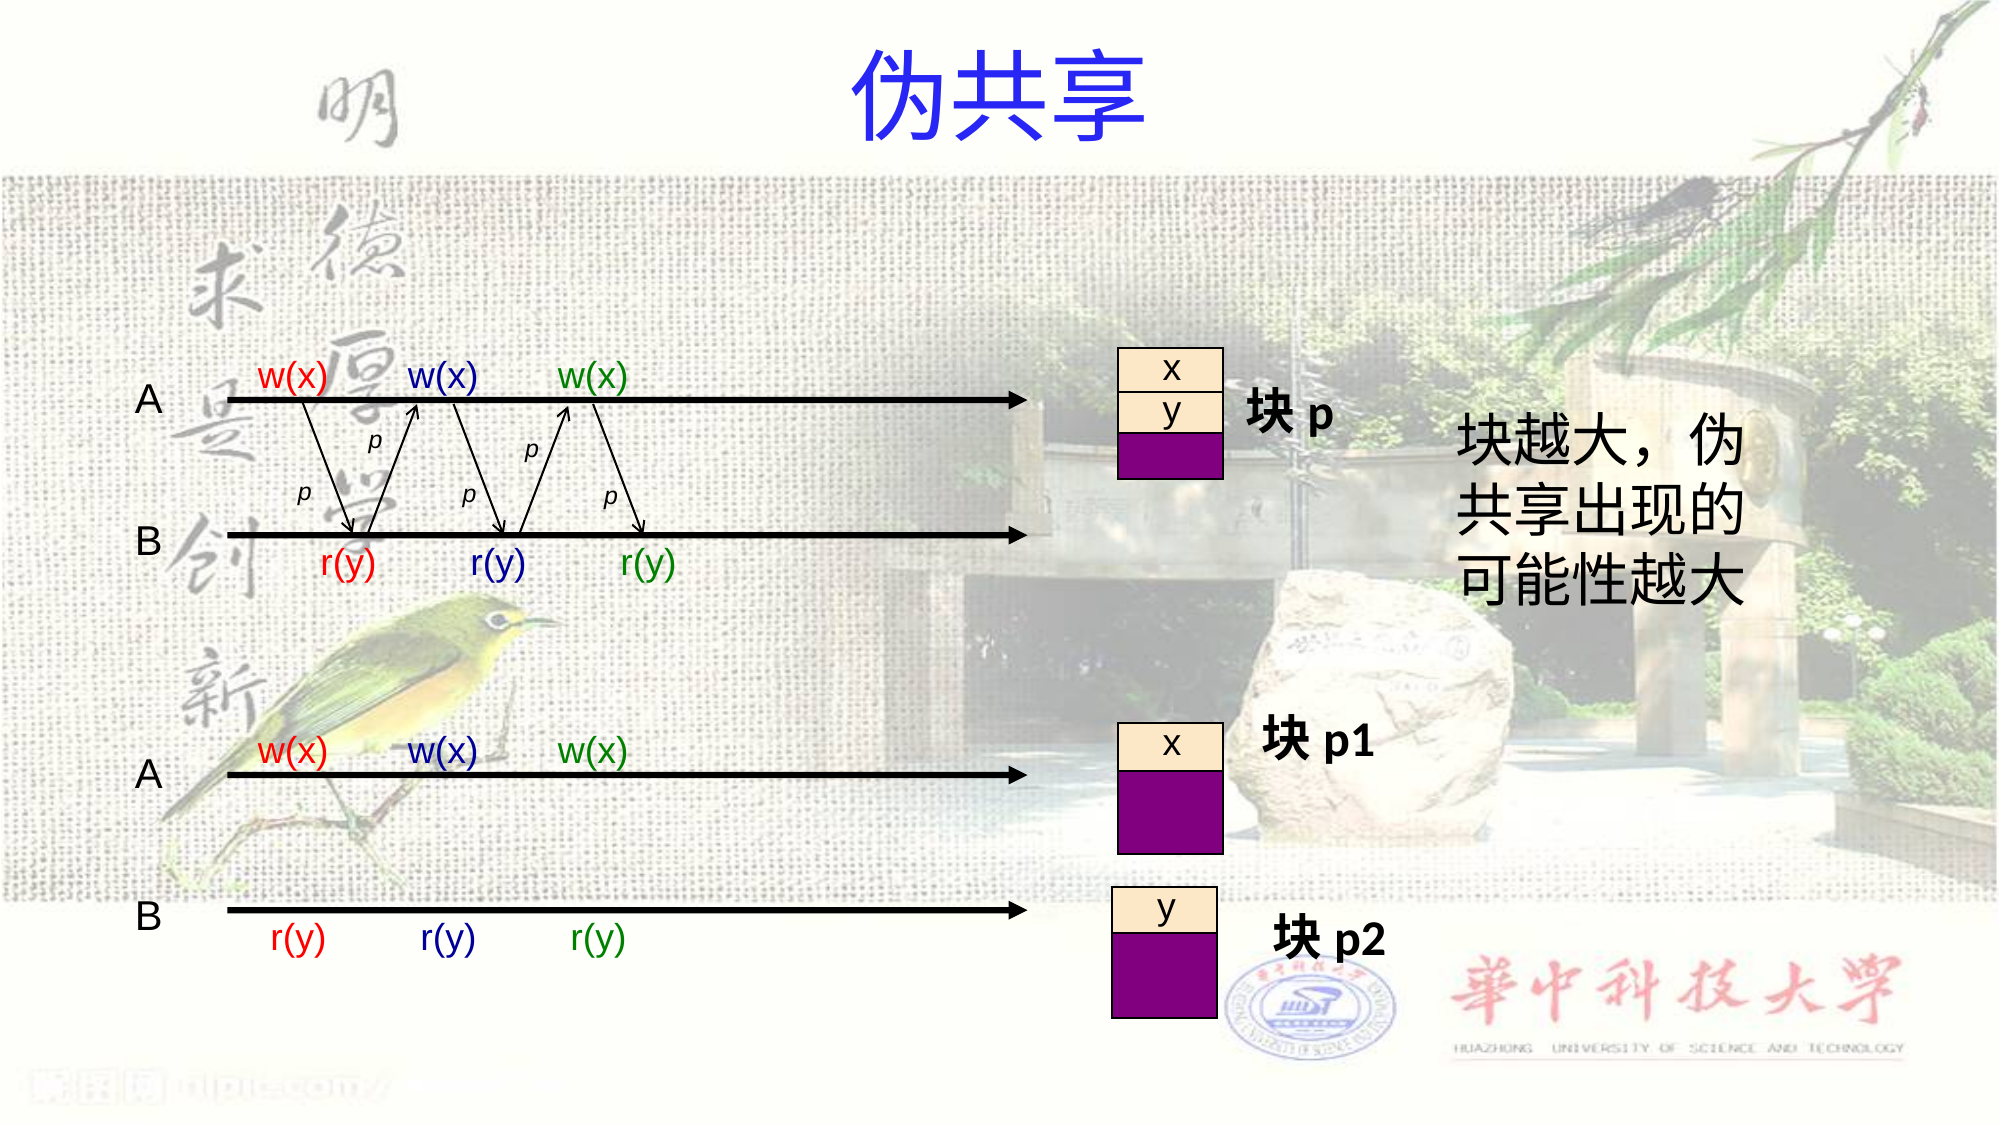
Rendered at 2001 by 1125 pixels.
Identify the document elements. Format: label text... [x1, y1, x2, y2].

text_box 块越大，伪共享出现的可能性越大 [1440, 395, 1790, 621]
title 伪共享 [0, 0, 2000, 188]
picture [1, 188, 1999, 1125]
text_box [119, 334, 1397, 1019]
